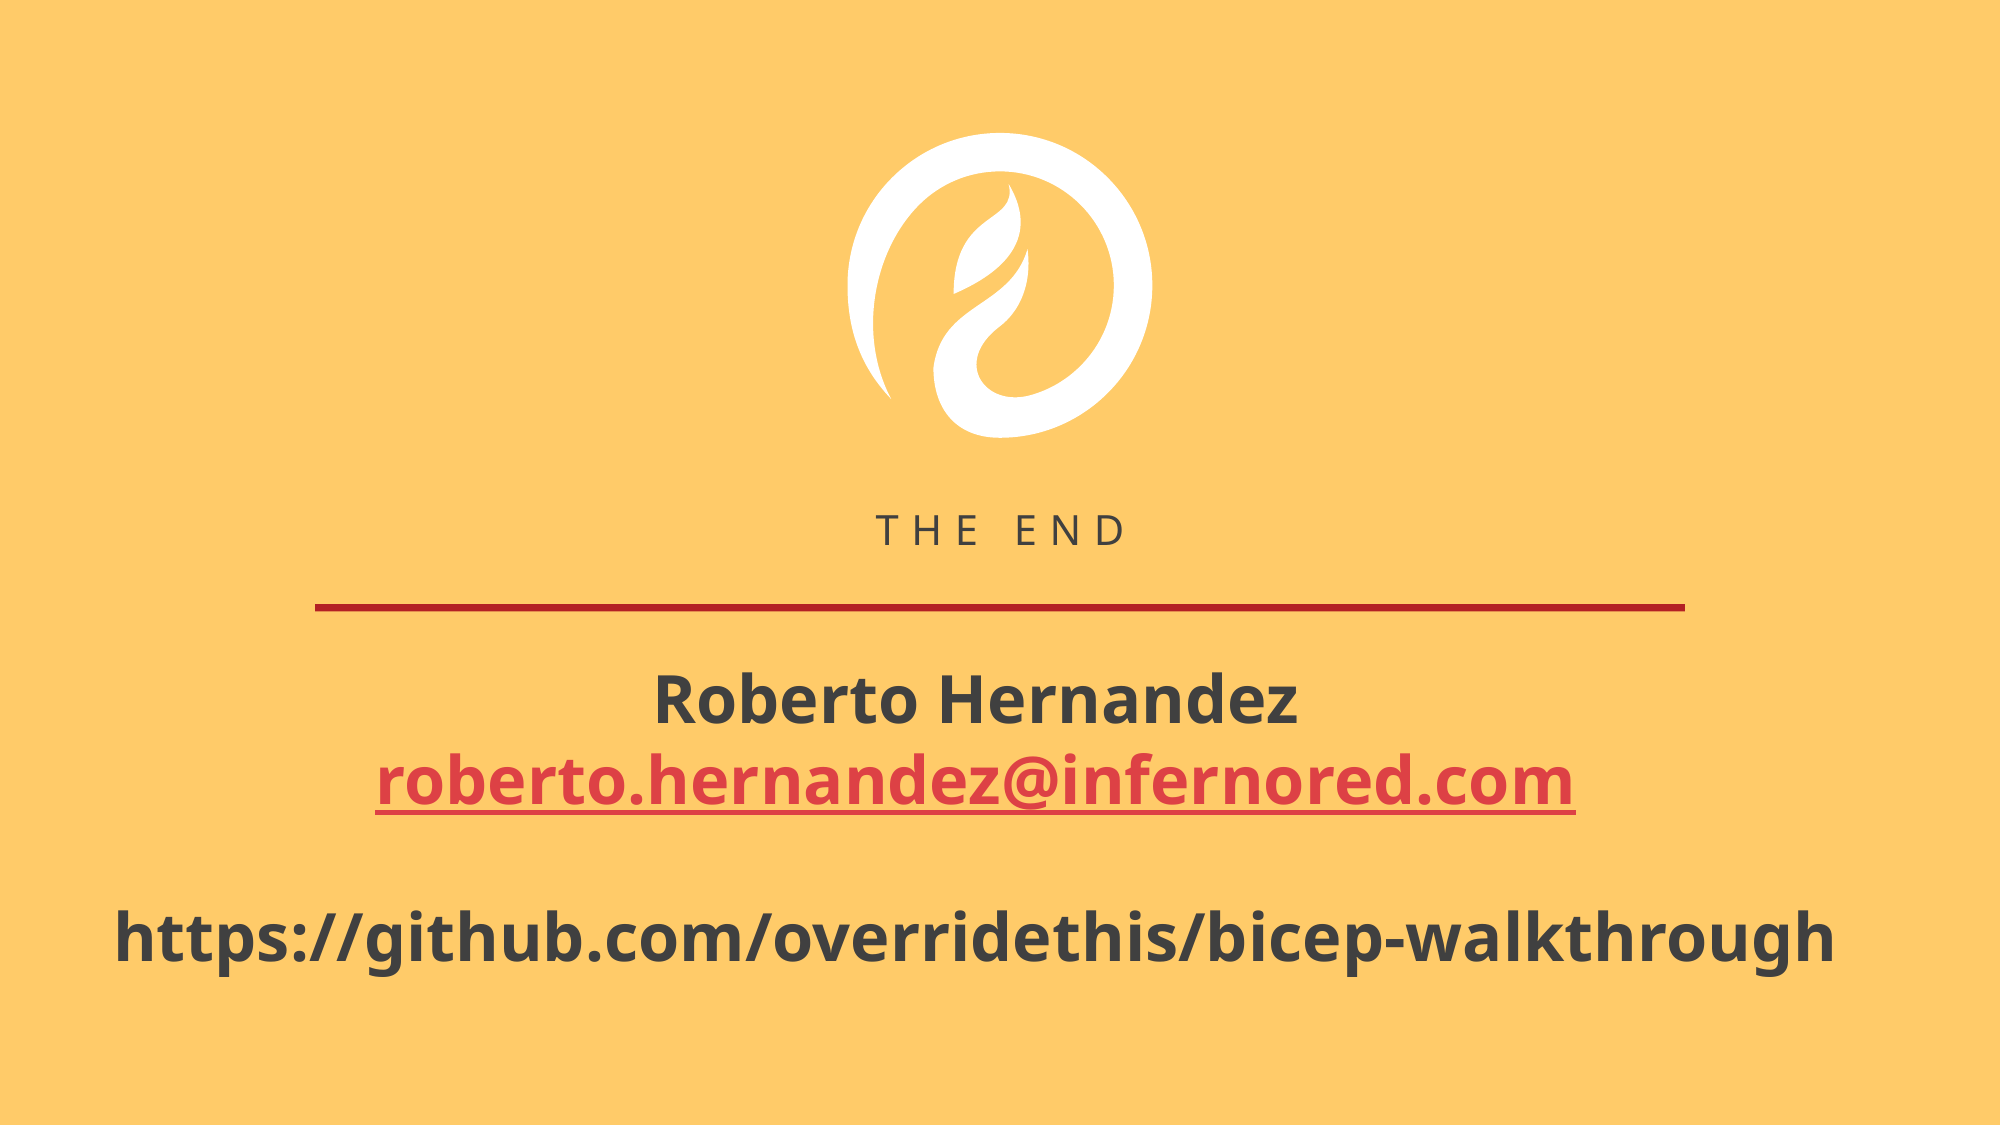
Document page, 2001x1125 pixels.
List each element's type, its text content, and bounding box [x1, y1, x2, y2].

list THE END [315, 501, 1685, 554]
list Roberto Hernandez roberto.hernandez@infernored.com https://github.com/overridethis/bicep-walkthrough [26, 662, 1926, 1001]
